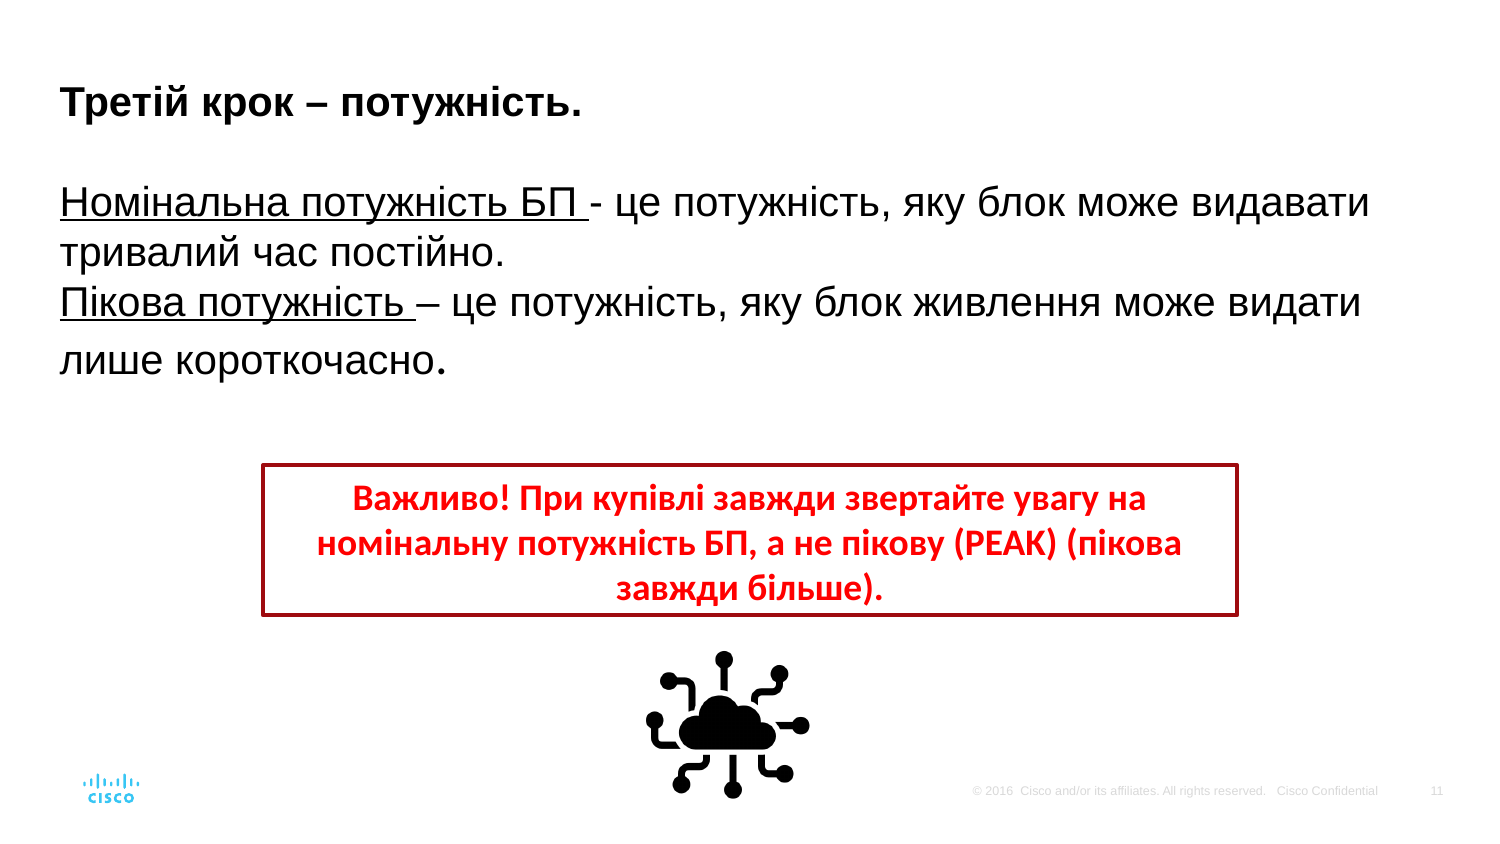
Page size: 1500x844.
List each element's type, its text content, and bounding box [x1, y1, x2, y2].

picture [642, 640, 813, 811]
text_box Важливо! При купівлі завжди звертайте увагу на номінальну потужність БП, а не пікову (PEAK) (пікова завжди більше). [261, 463, 1239, 617]
text_box Третій крок – потужність. Номінальна потужність БП - це потужність, яку блок може видавати тривалий час постійно. Пікова потужність – це потужність, яку блок живлення може видати лише короткочасно. [44, 67, 1488, 393]
